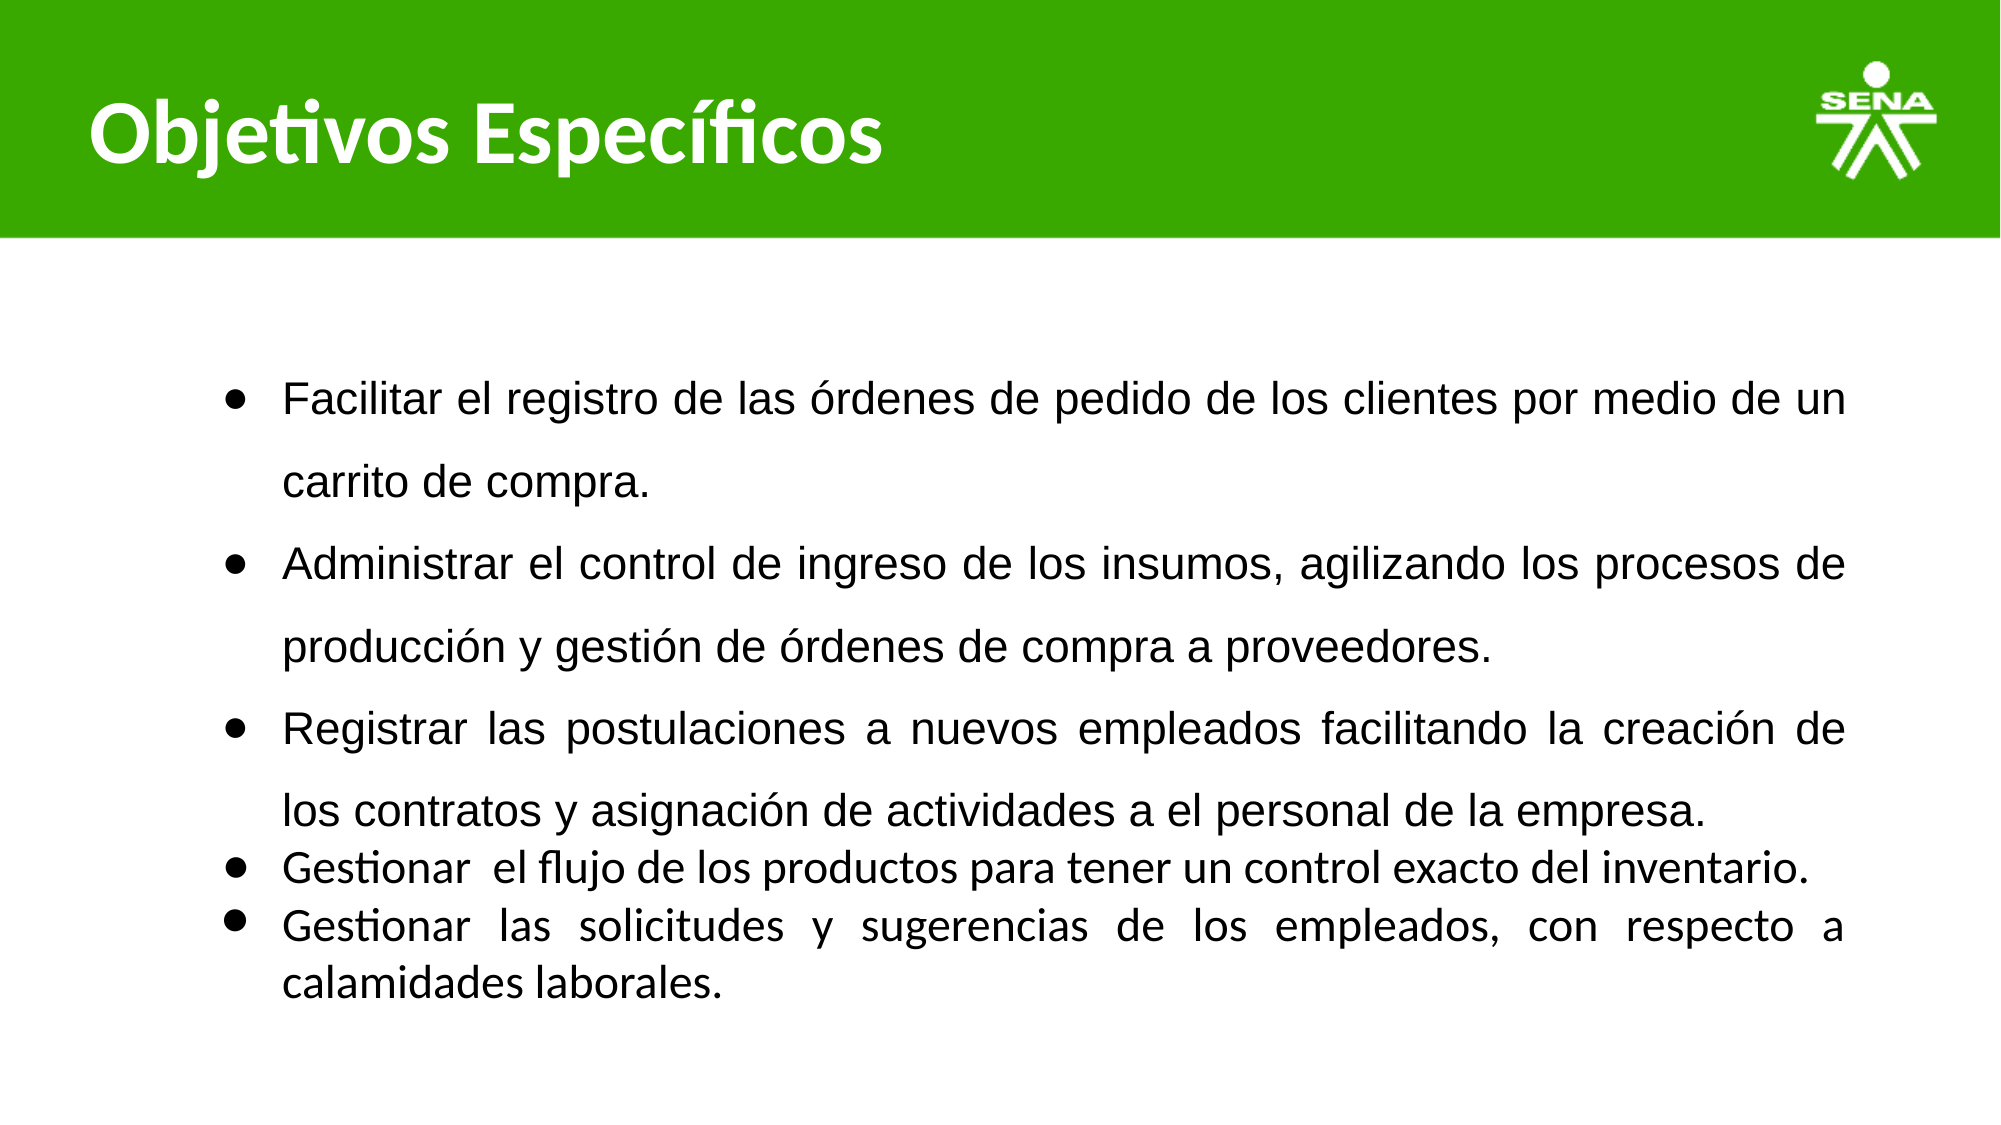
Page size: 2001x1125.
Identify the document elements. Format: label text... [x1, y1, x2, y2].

title Objetivos Específicos [74, 18, 1800, 236]
text_box Facilitar el registro de las órdenes de pedido de los clientes por medio de un carrito de compra. Administrar el control de ingreso de los insumos, agilizando los procesos de producción y gestión de órdenes de compra a proveedores. Registrar las postulaciones a nuevos empleados facilitando la creación de los contratos y asignación de actividades a el personal de la empresa. Gestionar el flujo de los productos para tener un control exacto del inventario. Gestionar las solicitudes y sugerencias de los empleados, con respecto a calamidades laborales. [192, 326, 1863, 1024]
picture [0, 0, 2001, 1125]
